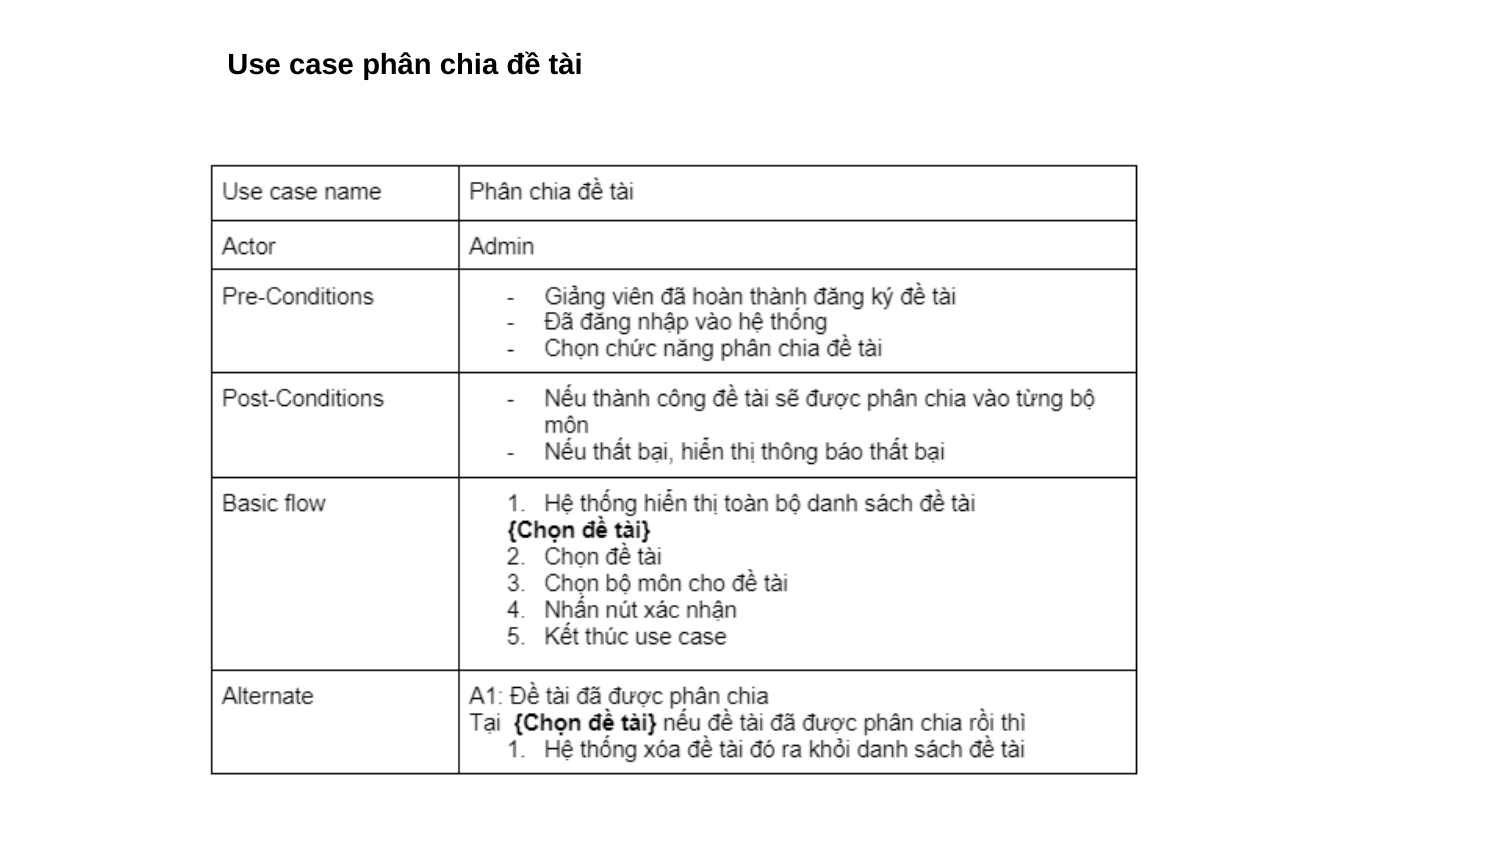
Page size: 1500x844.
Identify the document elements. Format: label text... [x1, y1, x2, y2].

text_box Use case phân chia đề tài [212, 30, 981, 95]
picture [205, 159, 1147, 781]
